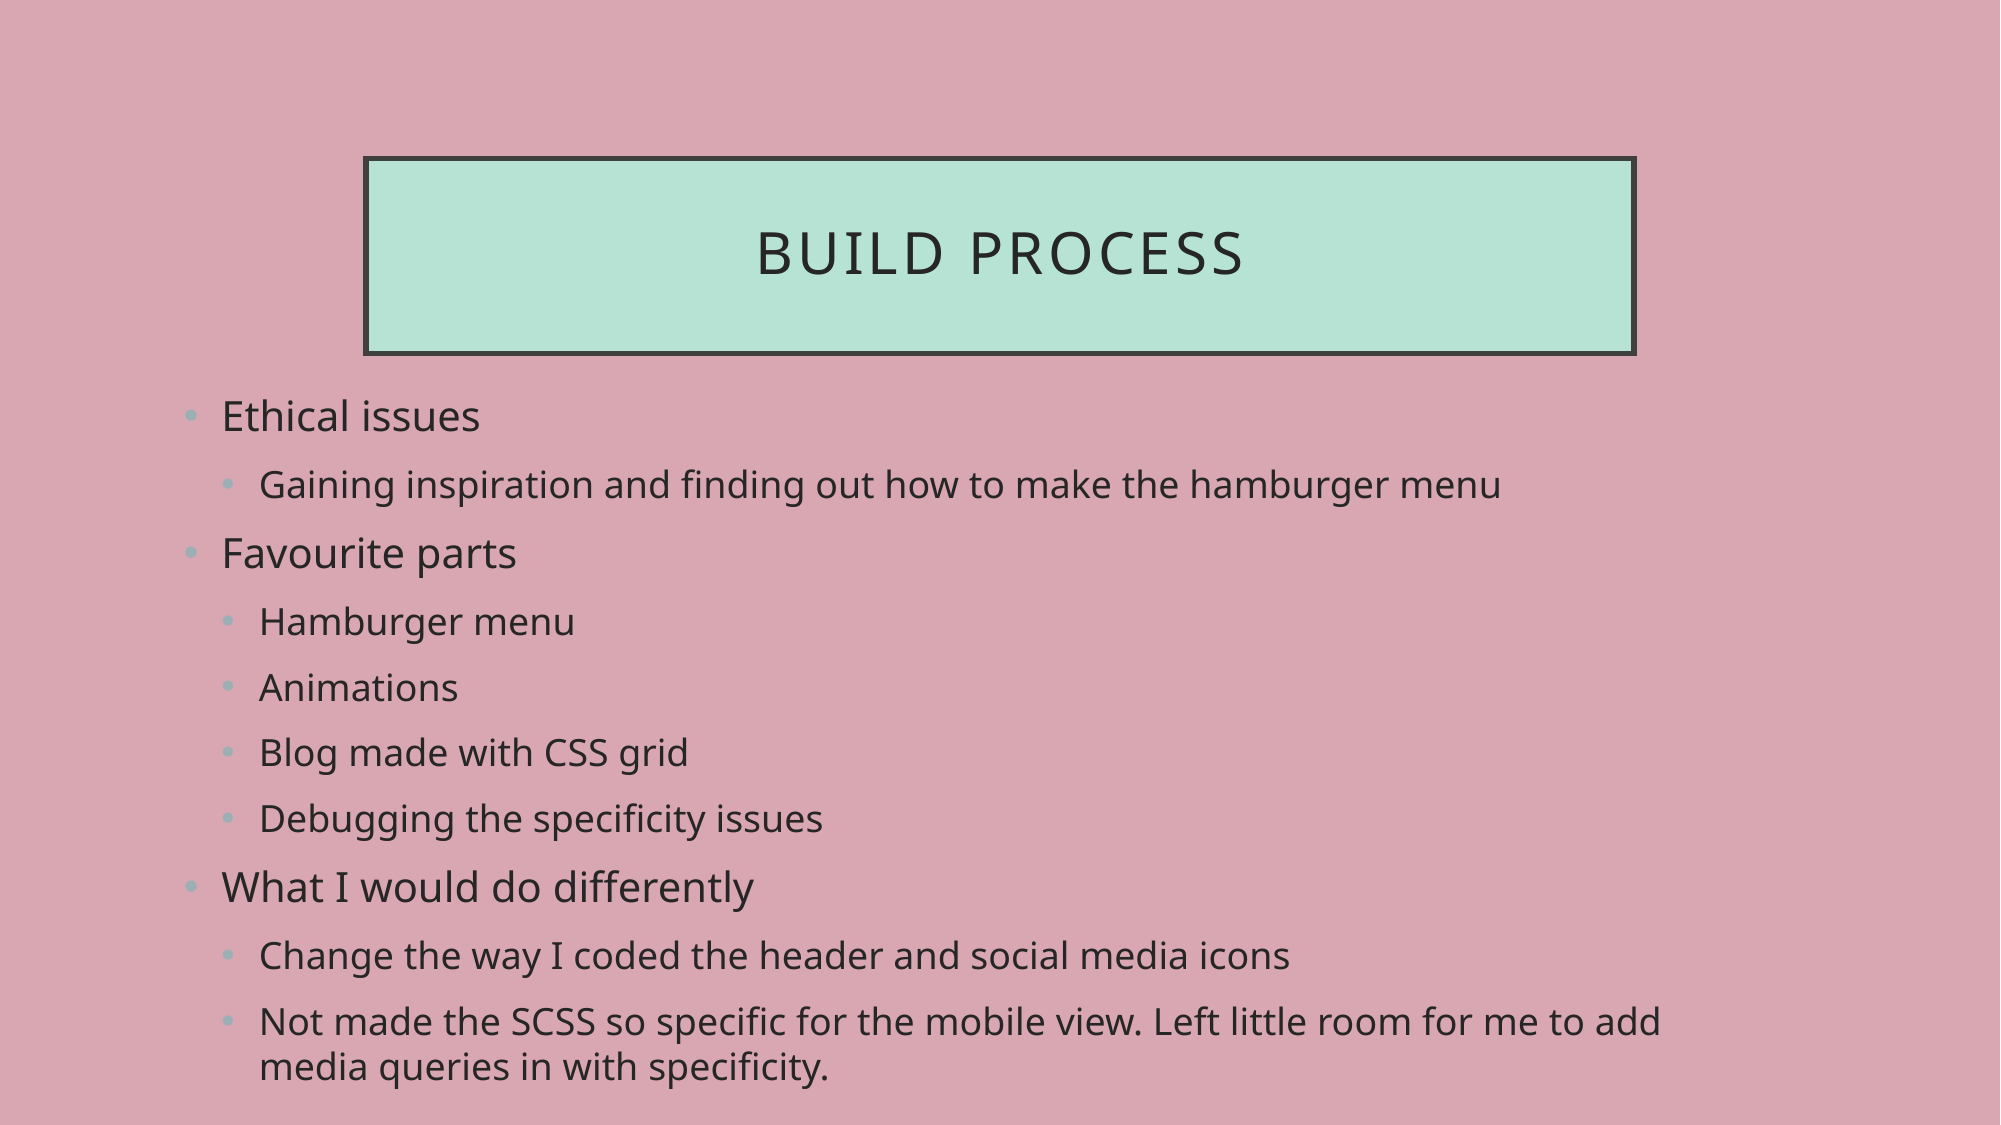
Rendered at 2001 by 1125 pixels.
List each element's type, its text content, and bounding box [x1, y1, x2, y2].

title Build Process [363, 156, 1637, 356]
list Ethical issues Gaining inspiration and finding out how to make the hamburger menu Favourite parts Hamburger menu Animations Blog made with CSS grid Debugging the specificity issues What I would do differently Change the way I coded the header and social media icons Not made the SCSS so specific for the mobile view. Left little room for me to add media queries in with specificity. [168, 382, 1798, 1105]
